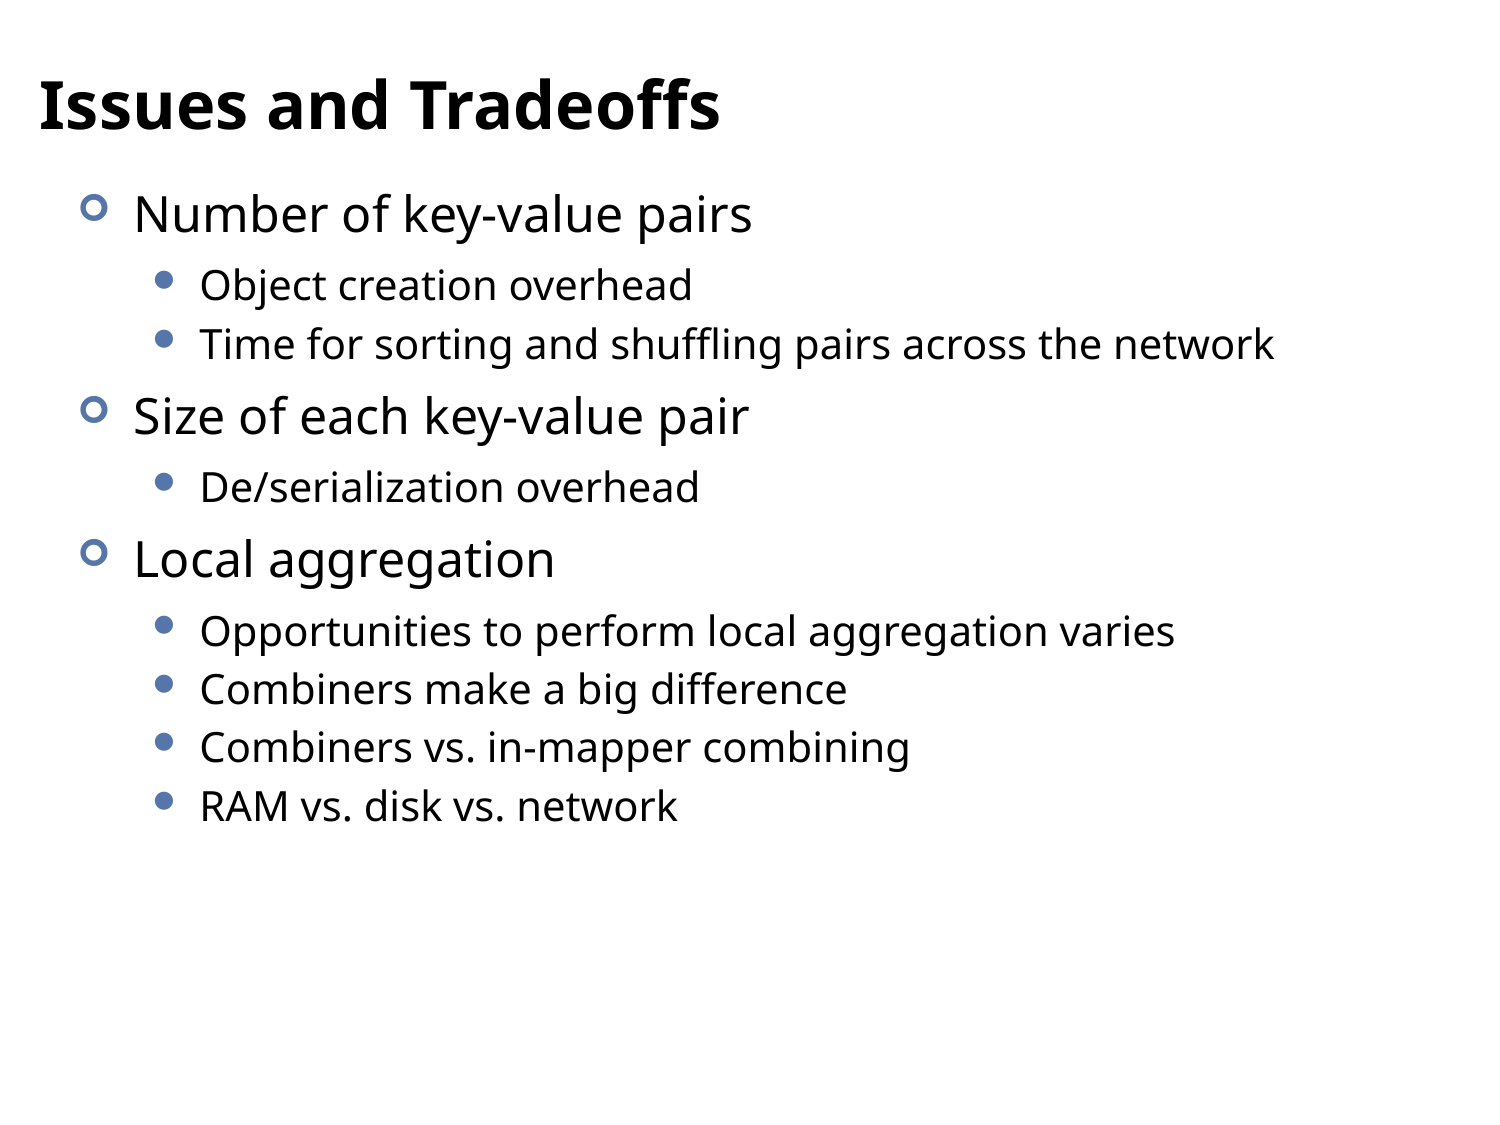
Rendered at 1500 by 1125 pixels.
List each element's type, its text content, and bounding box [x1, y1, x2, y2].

title Issues and Tradeoffs [24, 18, 1451, 188]
list Number of key-value pairs Object creation overhead Time for sorting and shuffling pairs across the network Size of each key-value pair De/serialization overhead Local aggregation Opportunities to perform local aggregation varies Combiners make a big difference Combiners vs. in-mapper combining RAM vs. disk vs. network [62, 174, 1451, 1013]
